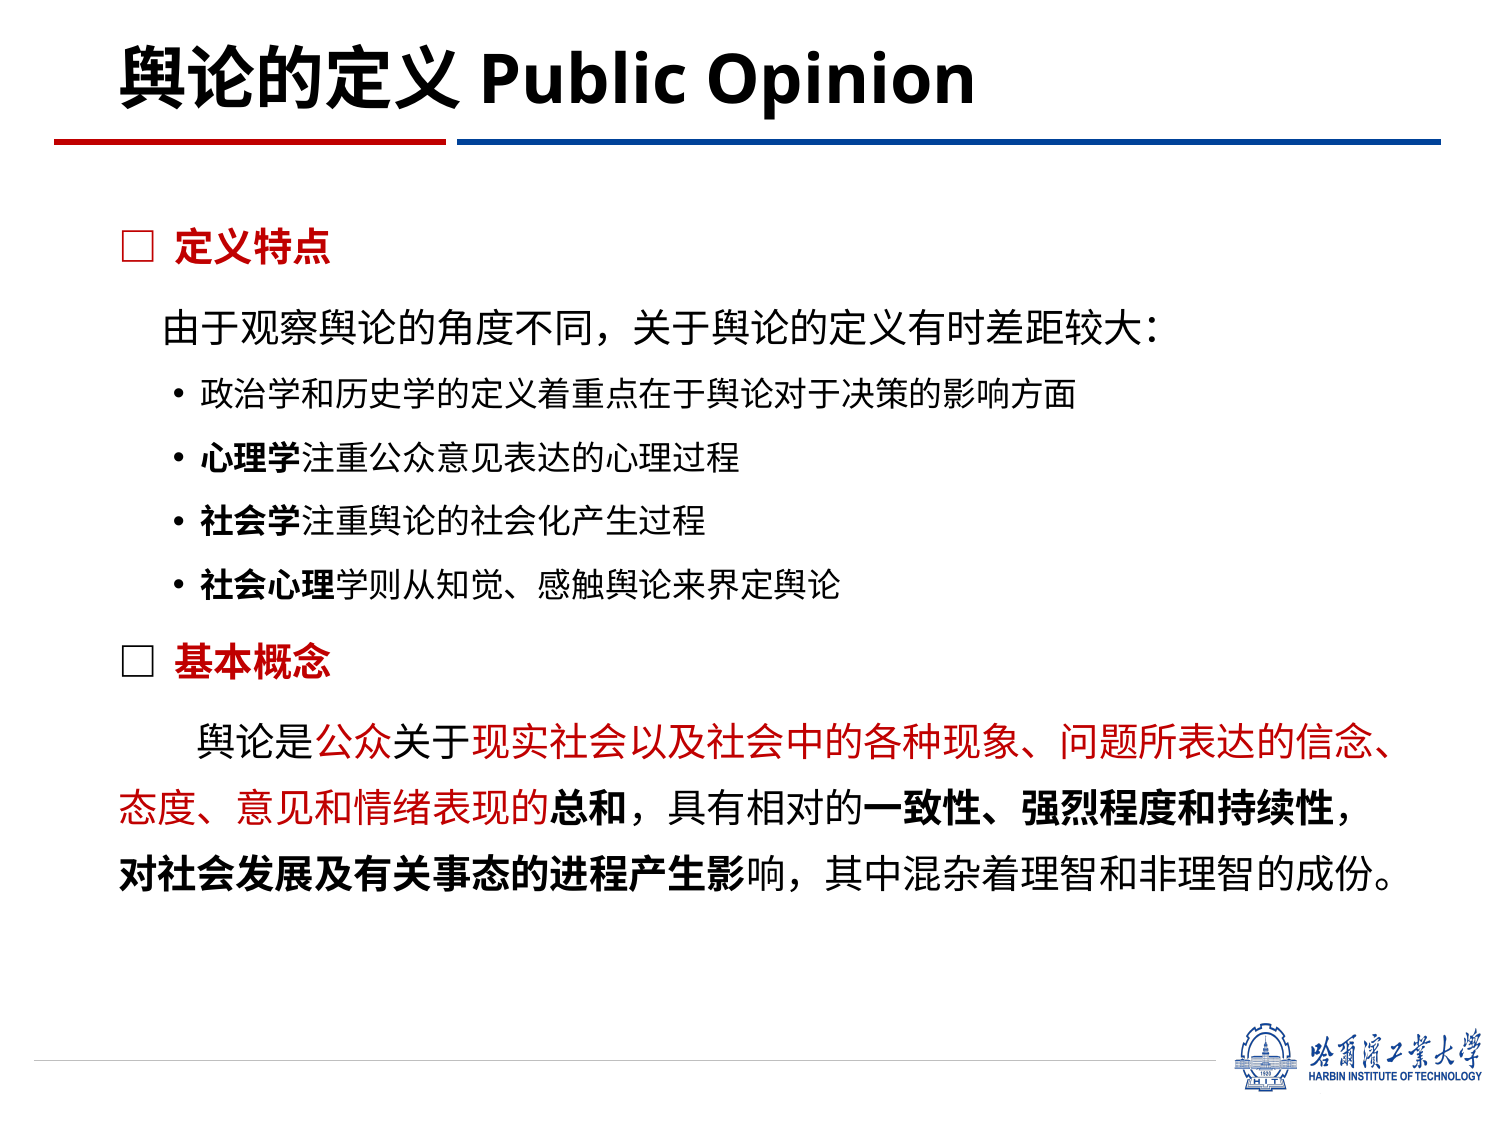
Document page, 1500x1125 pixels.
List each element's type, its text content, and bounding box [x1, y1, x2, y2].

title 舆论的定义Public Opinion [103, 32, 1397, 126]
picture [1204, 1023, 1482, 1094]
list □ 定义特点 由于观察舆论的角度不同，关于舆论的定义有时差距较大： 政治学和历史学的定义着重点在于舆论对于决策的影响方面 心理学注重公众意见表达的心理过程 社会学注重舆论的社会化产生过程 社会心理学则从知觉、感触舆论来界定舆论 □ 基本概念 舆论是公众关于现实社会以及社会中的各种现象、问题所表达的信念、态度、意见和情绪表现的总和，具有相对的一致性、强烈程度和持续性，对社会发展及有关事态的进程产生影响，其中混杂着理智和非理智的成份。 [103, 196, 1397, 931]
